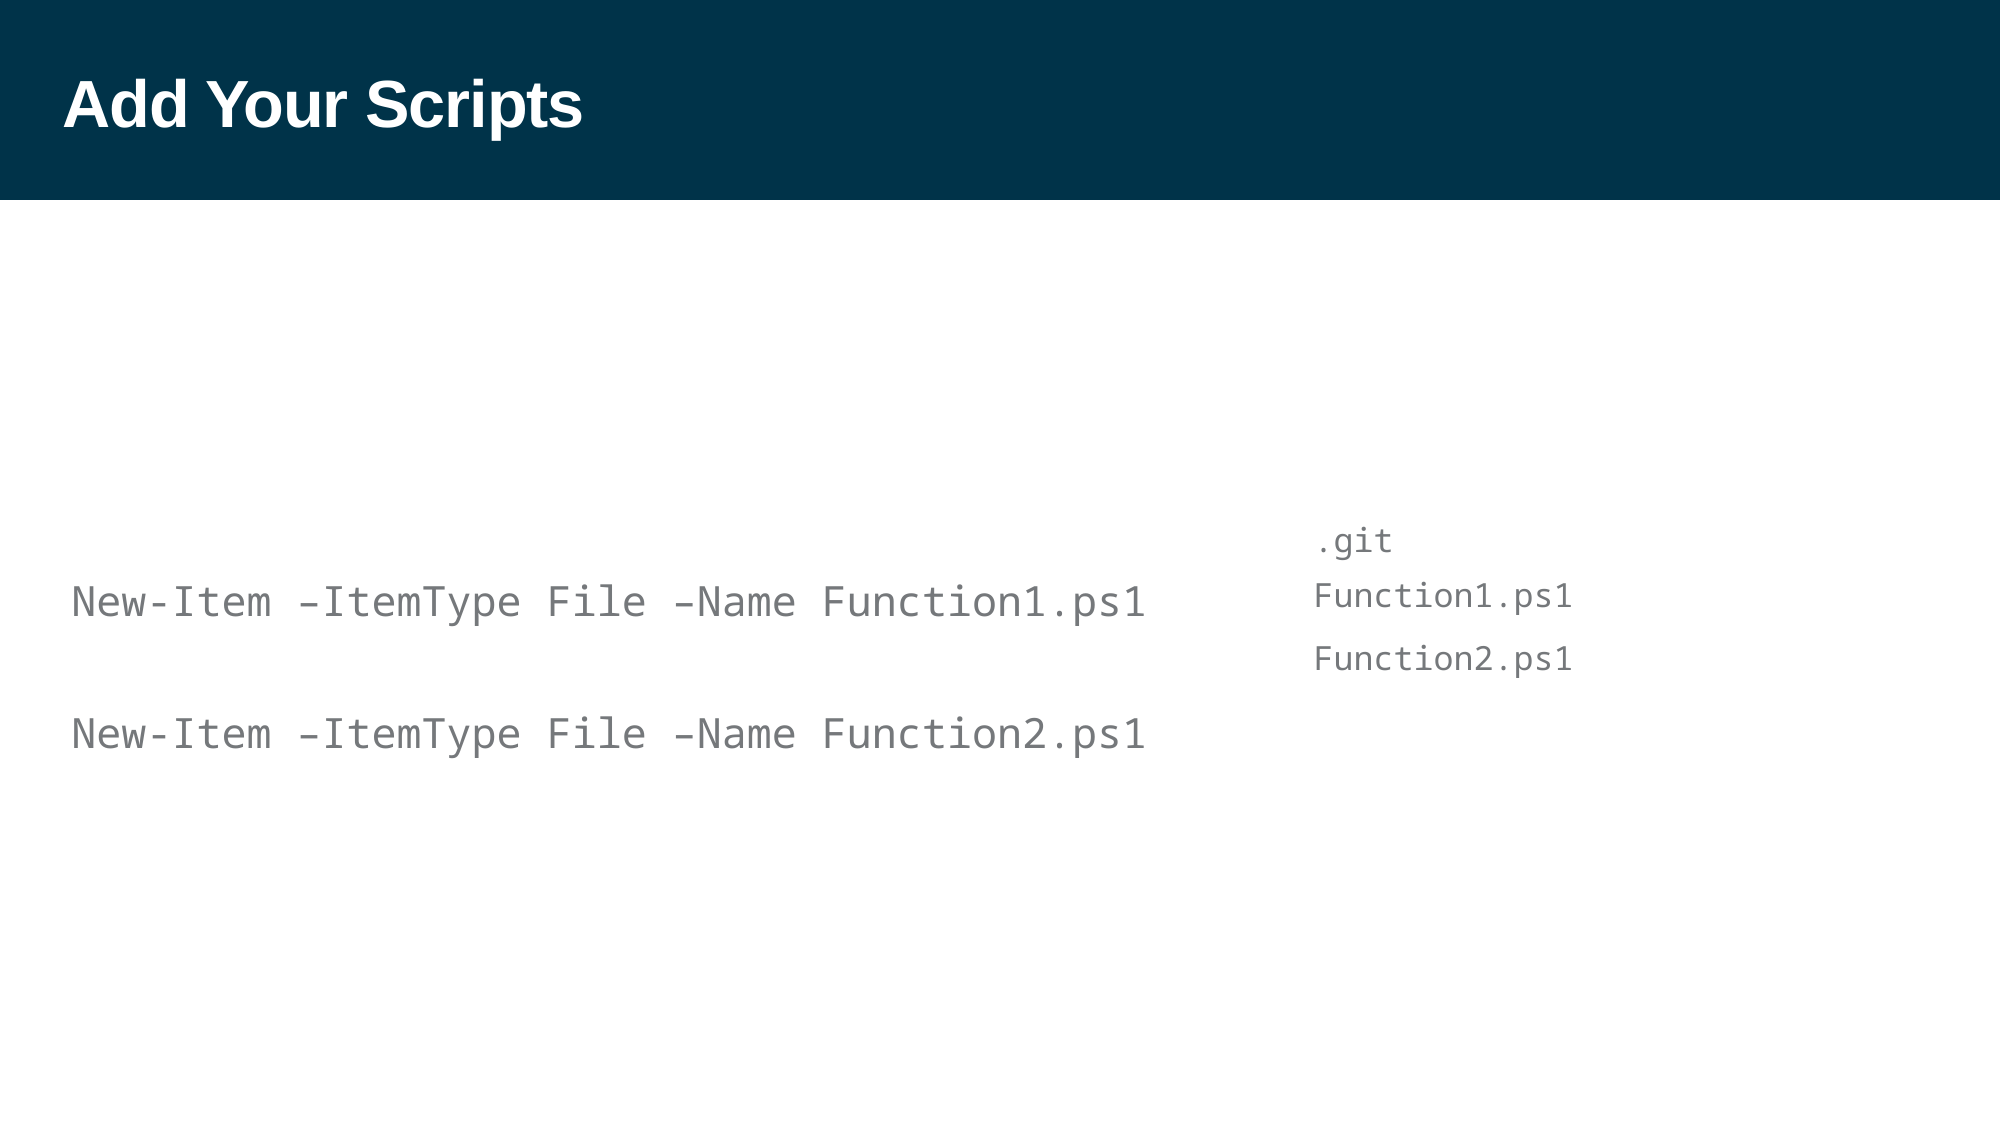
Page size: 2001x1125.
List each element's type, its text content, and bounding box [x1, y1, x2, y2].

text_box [1255, 409, 1848, 849]
title Add Your Scripts [62, 37, 1650, 165]
text_box New-Item –ItemType File –Name Function1.ps1 [56, 566, 1167, 633]
text_box New-Item –ItemType File –Name Function2.ps1 [56, 699, 1167, 765]
